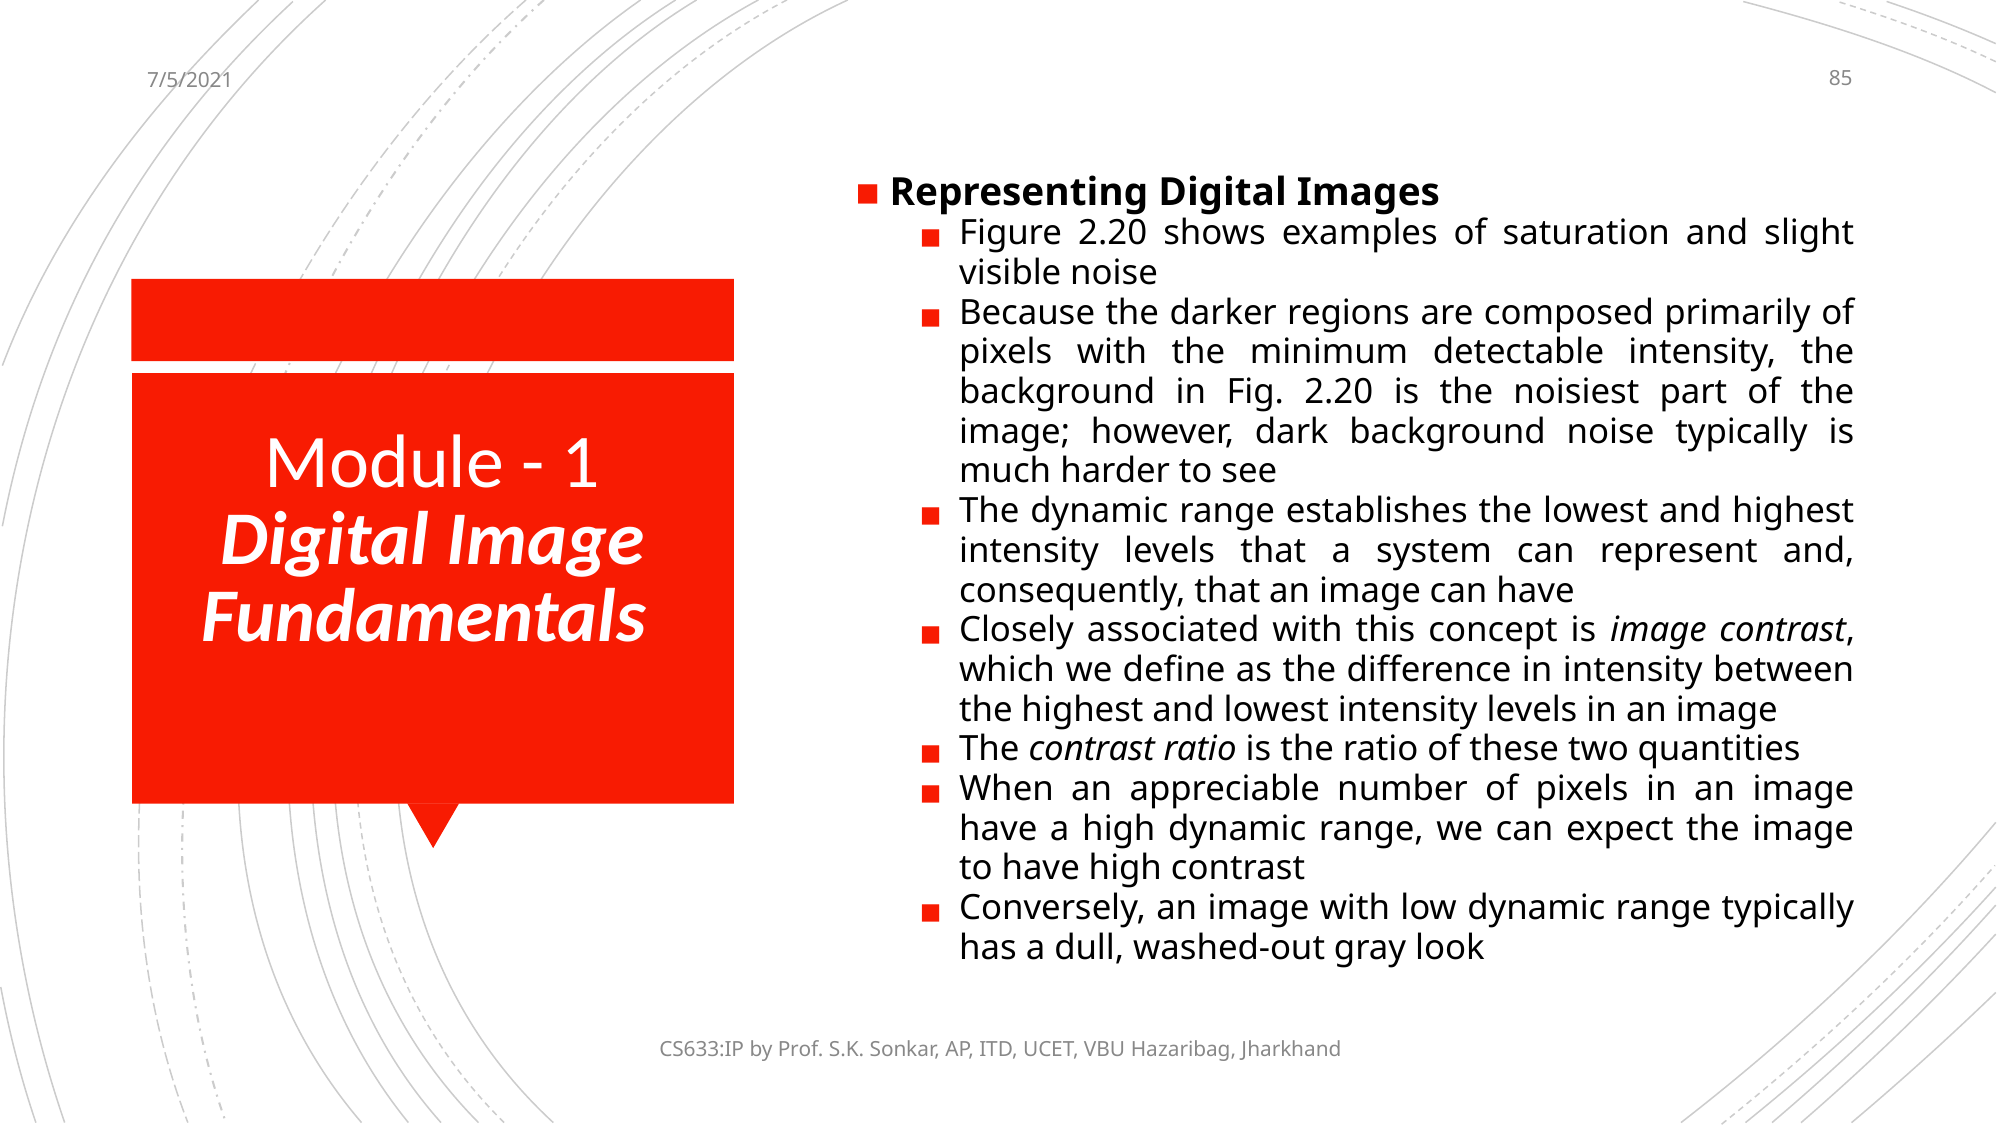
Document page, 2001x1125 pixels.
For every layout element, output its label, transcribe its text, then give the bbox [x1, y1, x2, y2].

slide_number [131, 52, 732, 105]
footer CS633:IP by Prof. S.K. Sonkar, AP, ITD, UCET, VBU Hazaribag, Jharkhand [131, 1021, 1869, 1074]
list Representing Digital Images Figure 2.20 shows examples of saturation and slight visible noise Because the darker regions are composed primarily of pixels with the minimum detectable intensity, the background in Fig. 2.20 is the noisiest part of the image; however, dark background noise typically is much harder to see The dynamic range establishes the lowest and highest intensity levels that a system can represent and, consequently, that an image can have Closely associated with this concept is image contrast, which we define as the difference in intensity between the highest and lowest intensity levels in an image The contrast ratio is the ratio of these two quantities When an appreciable number of pixels in an image have a high dynamic range, we can expect the image to have high contrast Conversely, an image with low dynamic range typically has a dull, washed-out gray look [839, 131, 1871, 993]
slide_number ‹#› [1717, 52, 1868, 105]
title Module - 1 Digital Image Fundamentals [145, 385, 720, 789]
